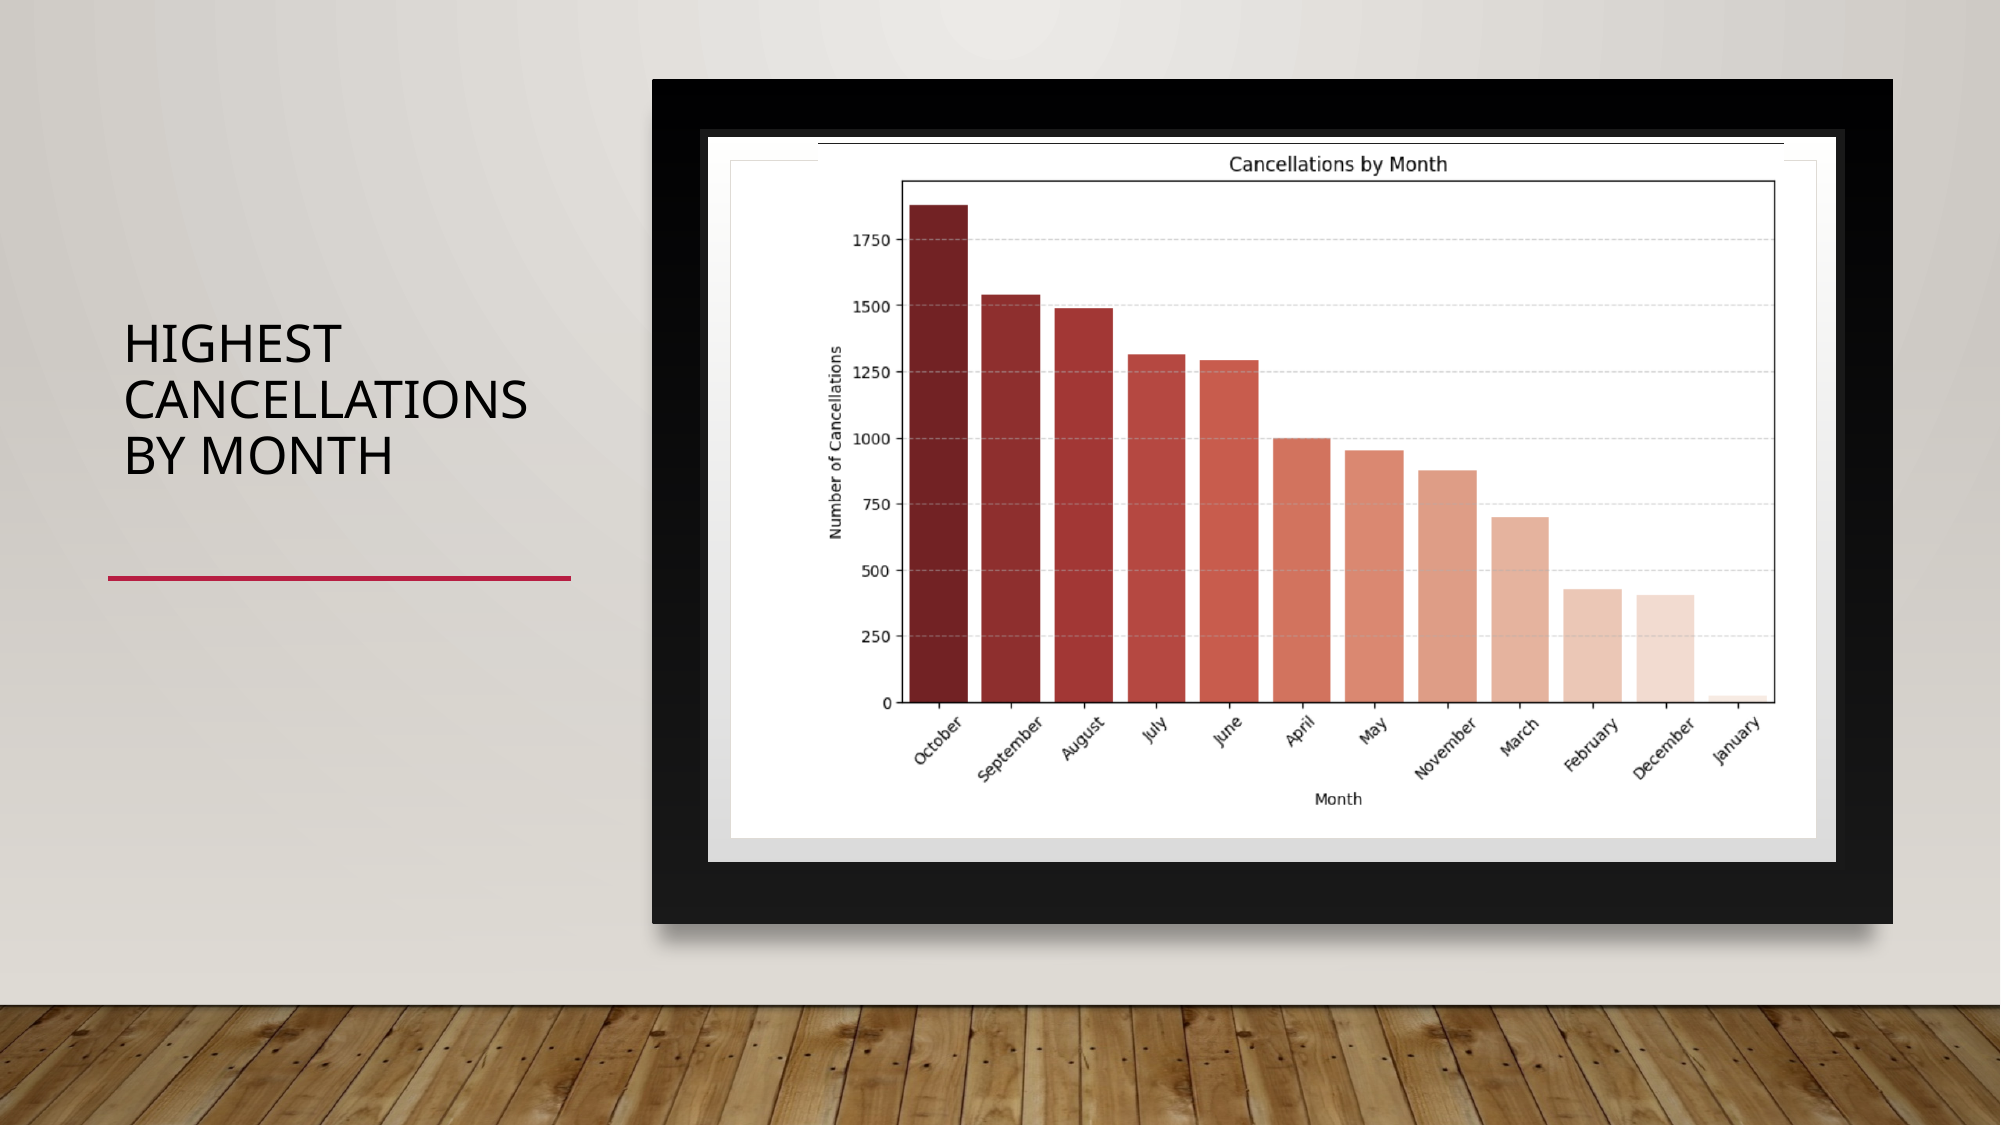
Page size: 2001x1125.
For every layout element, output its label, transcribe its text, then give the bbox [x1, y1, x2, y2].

text_box [0, 0, 2000, 330]
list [818, 143, 1784, 818]
title Highest Cancellations by Month [108, 241, 572, 549]
picture [0, 1006, 2000, 1125]
text_box [0, 330, 2000, 1004]
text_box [652, 78, 1894, 924]
